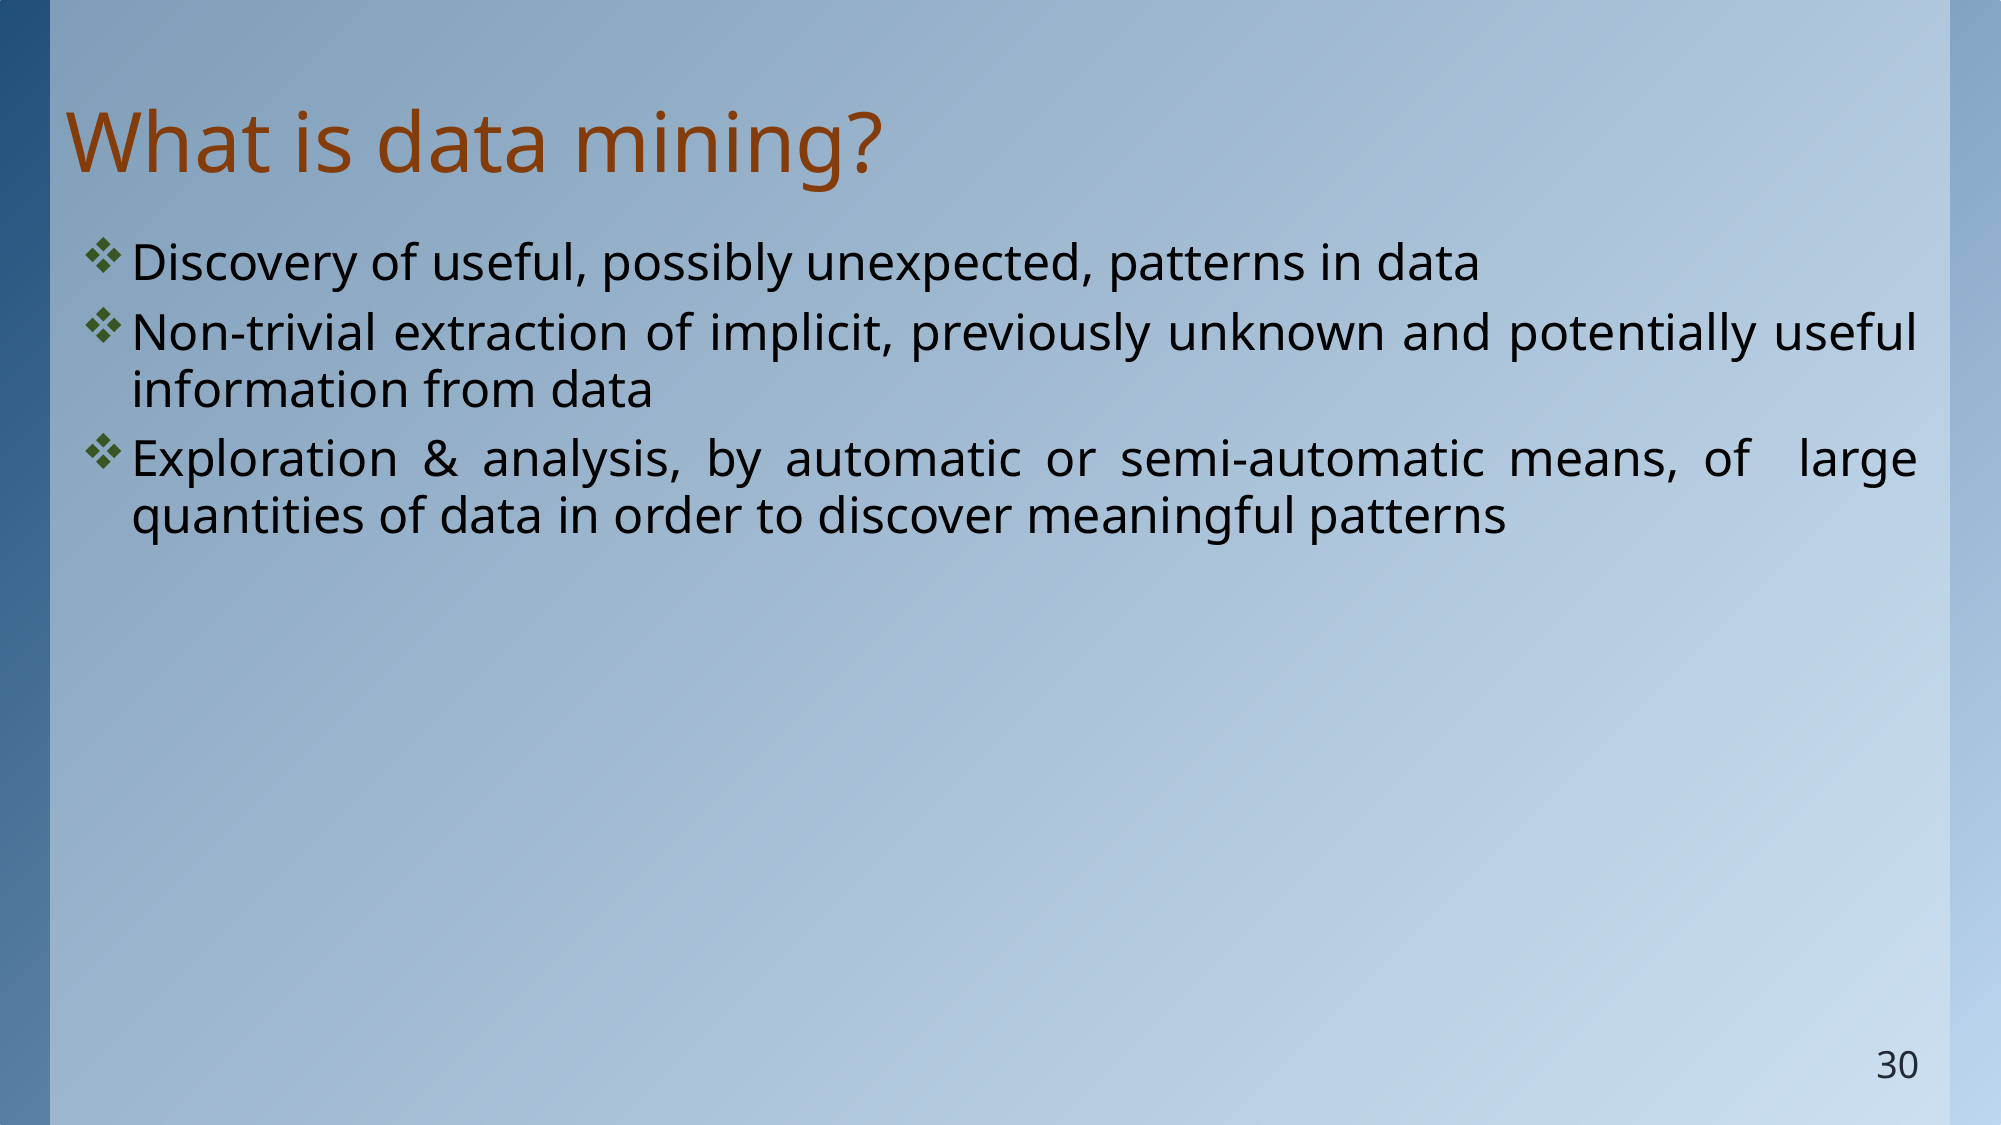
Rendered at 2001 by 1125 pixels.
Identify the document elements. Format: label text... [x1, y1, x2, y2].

slide_number 30 [1757, 1050, 1940, 1103]
list Discovery of useful, possibly unexpected, patterns in data Non-trivial extraction of implicit, previously unknown and potentially useful information from data Exploration & analysis, by automatic or semi-automatic means, of large quantities of data in order to discover meaningful patterns [45, 224, 1940, 1025]
title What is data mining? [45, 12, 1940, 200]
